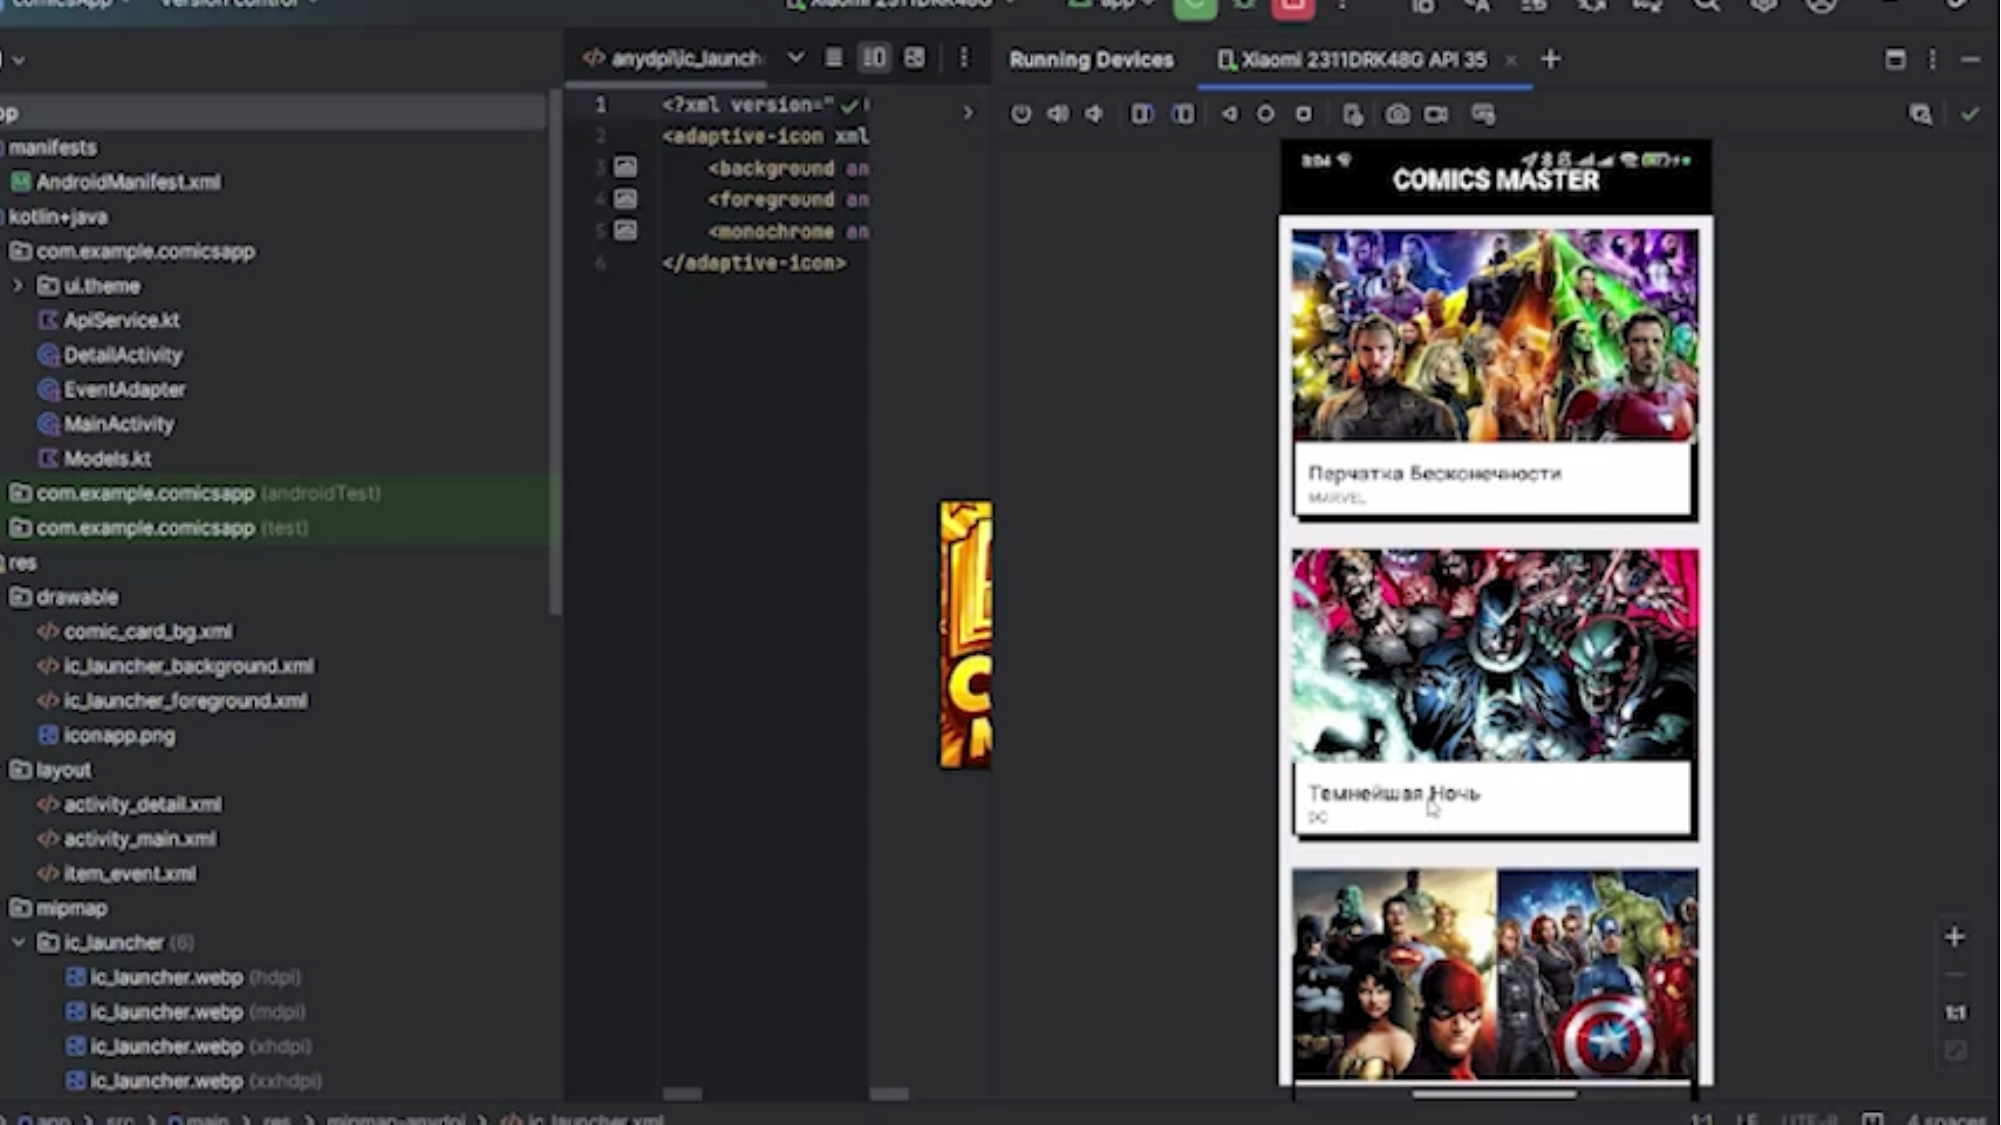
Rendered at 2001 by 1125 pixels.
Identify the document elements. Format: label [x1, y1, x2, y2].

list [0, 0, 2000, 1125]
